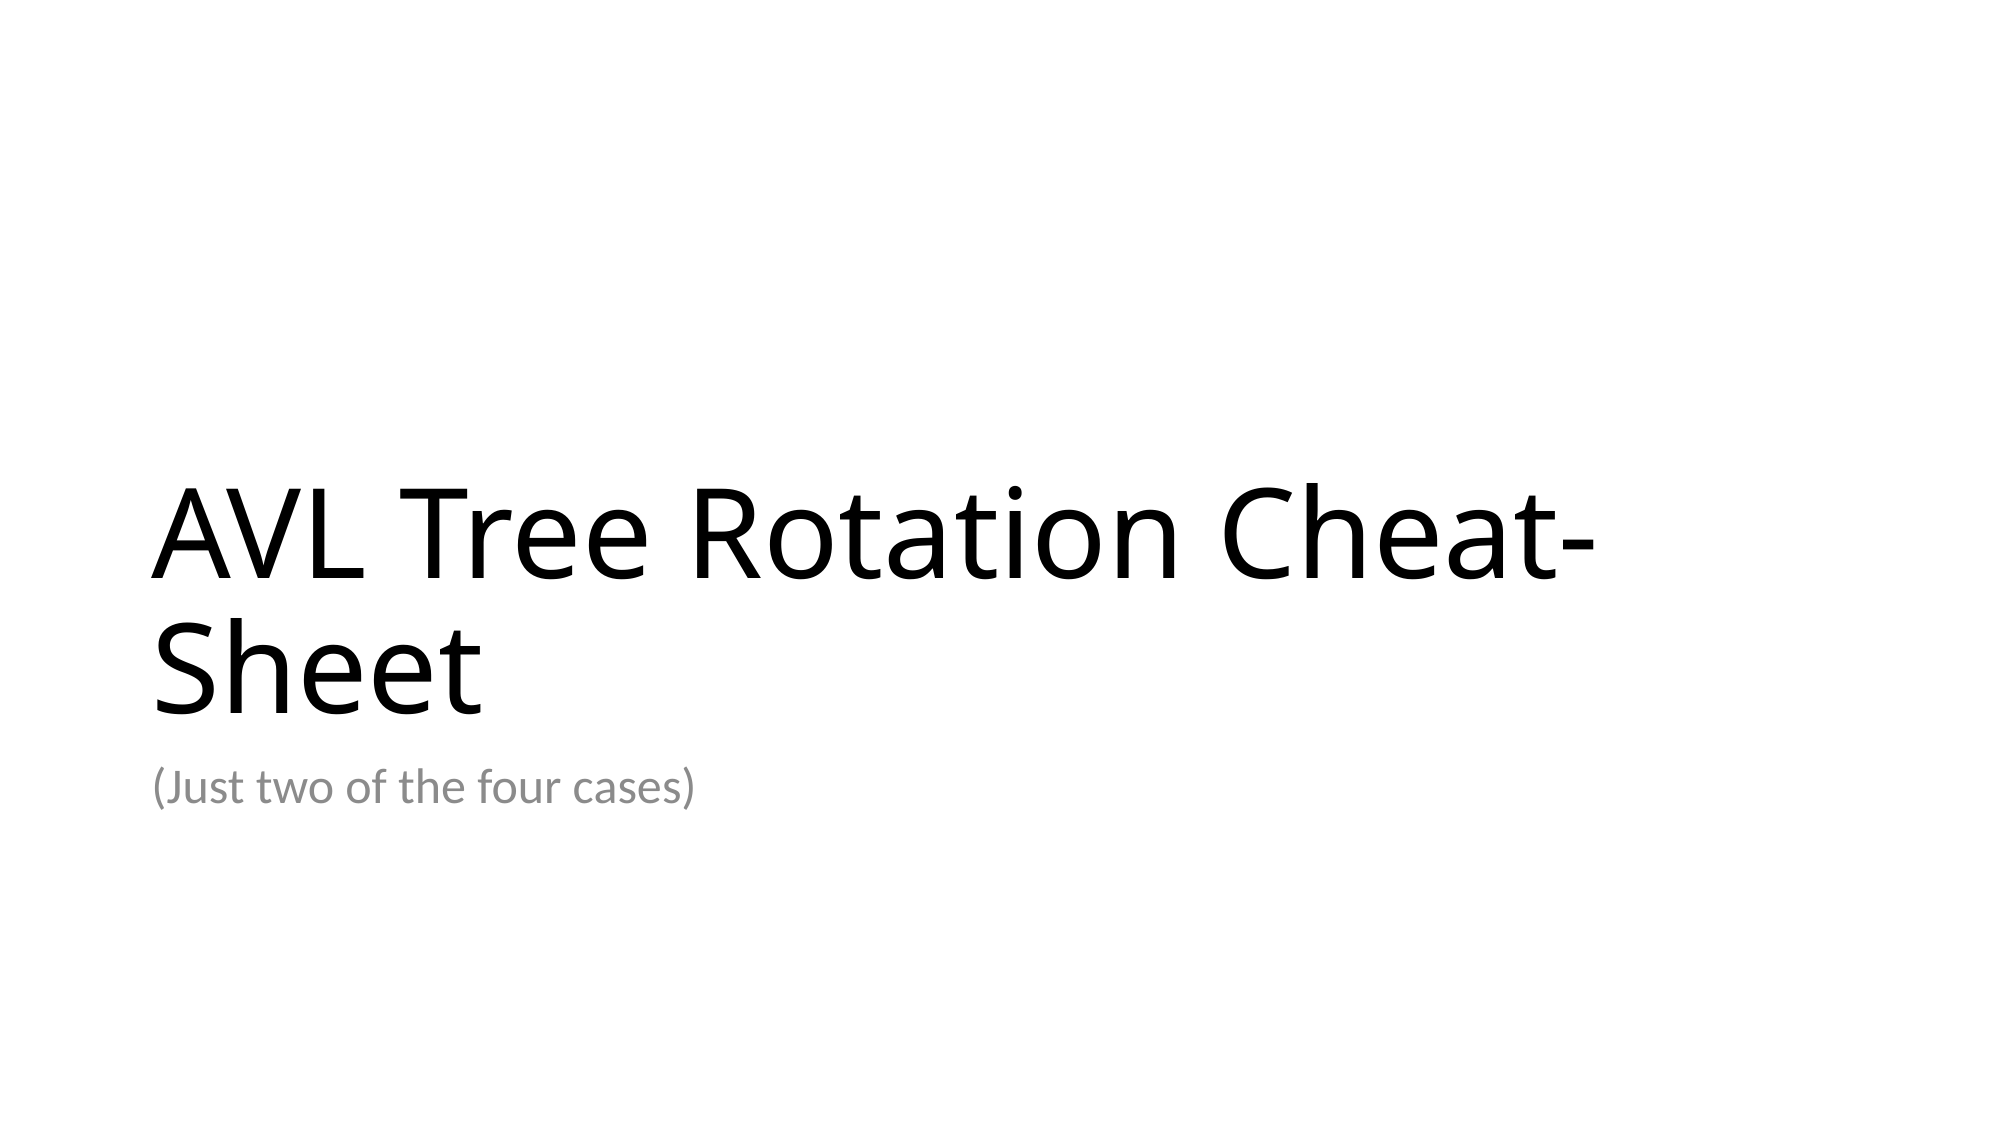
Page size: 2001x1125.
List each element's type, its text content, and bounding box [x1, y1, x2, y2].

title AVL Tree Rotation Cheat-Sheet [136, 280, 1862, 749]
list (Just two of the four cases) [136, 752, 1862, 999]
